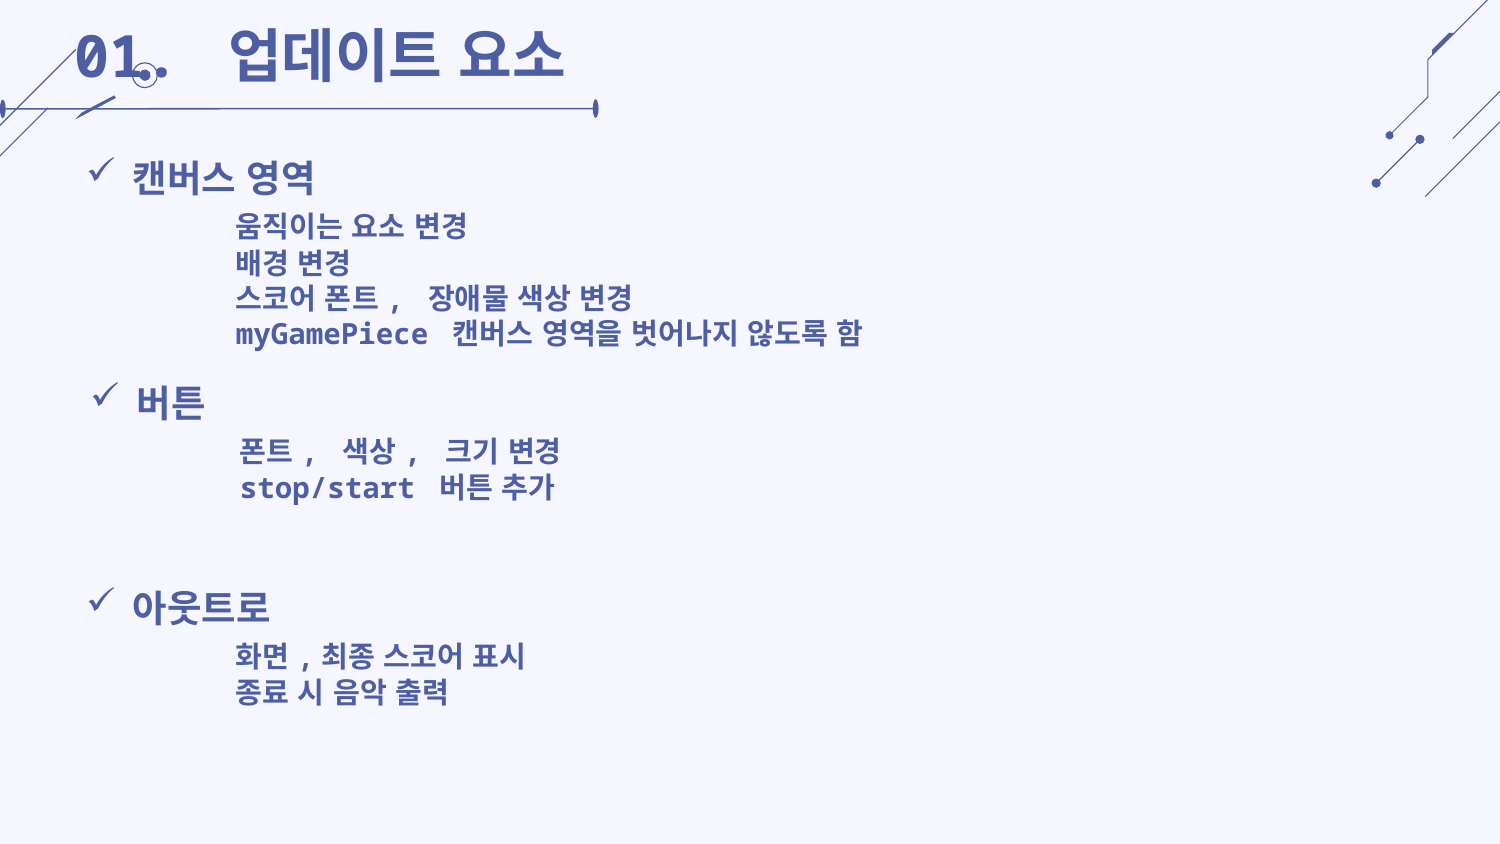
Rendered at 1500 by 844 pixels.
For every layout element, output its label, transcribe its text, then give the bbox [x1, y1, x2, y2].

title 01. 업데이트 요소 [0, 18, 942, 105]
text_box 버튼 폰트, 색상, 크기 변경 stop/start 버튼 추가 [74, 379, 859, 550]
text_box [0, 76, 599, 141]
text_box 아웃트로 화면,최종 스코어 표시 종료 시 음악 출력 [70, 584, 855, 793]
text_box 캔버스 영역 움직이는 요소 변경 배경 변경 스코어 폰트, 장애물 색상 변경 myGamePiece 캔버스 영역을 벗어나지 않도록 함 [70, 155, 993, 383]
